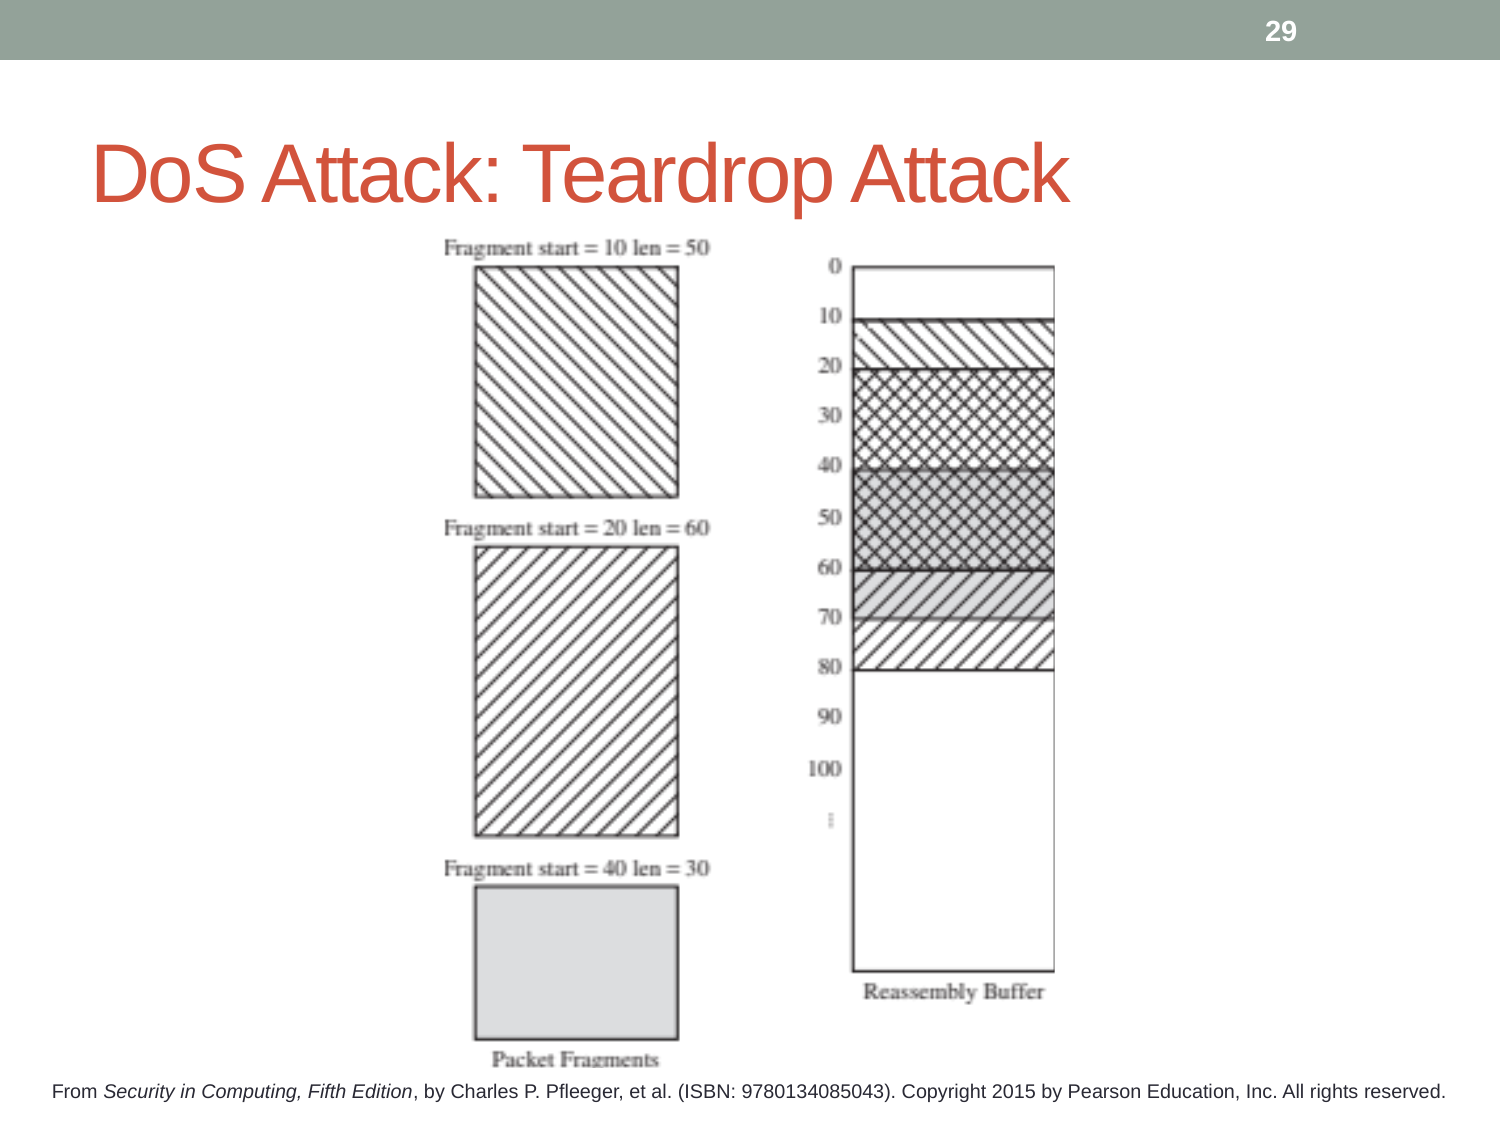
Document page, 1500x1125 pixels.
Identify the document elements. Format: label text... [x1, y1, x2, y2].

title DoS Attack: Teardrop Attack [75, 87, 1425, 250]
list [418, 215, 1080, 1086]
footer From Security in Computing, Fifth Edition, by Charles P. Pfleeger, et al. (ISBN: 9780134085043). Copyright 2015 by Pearson Education, Inc. All rights reserved. [0, 1075, 1500, 1125]
slide_number 29 [1250, 3, 1425, 57]
